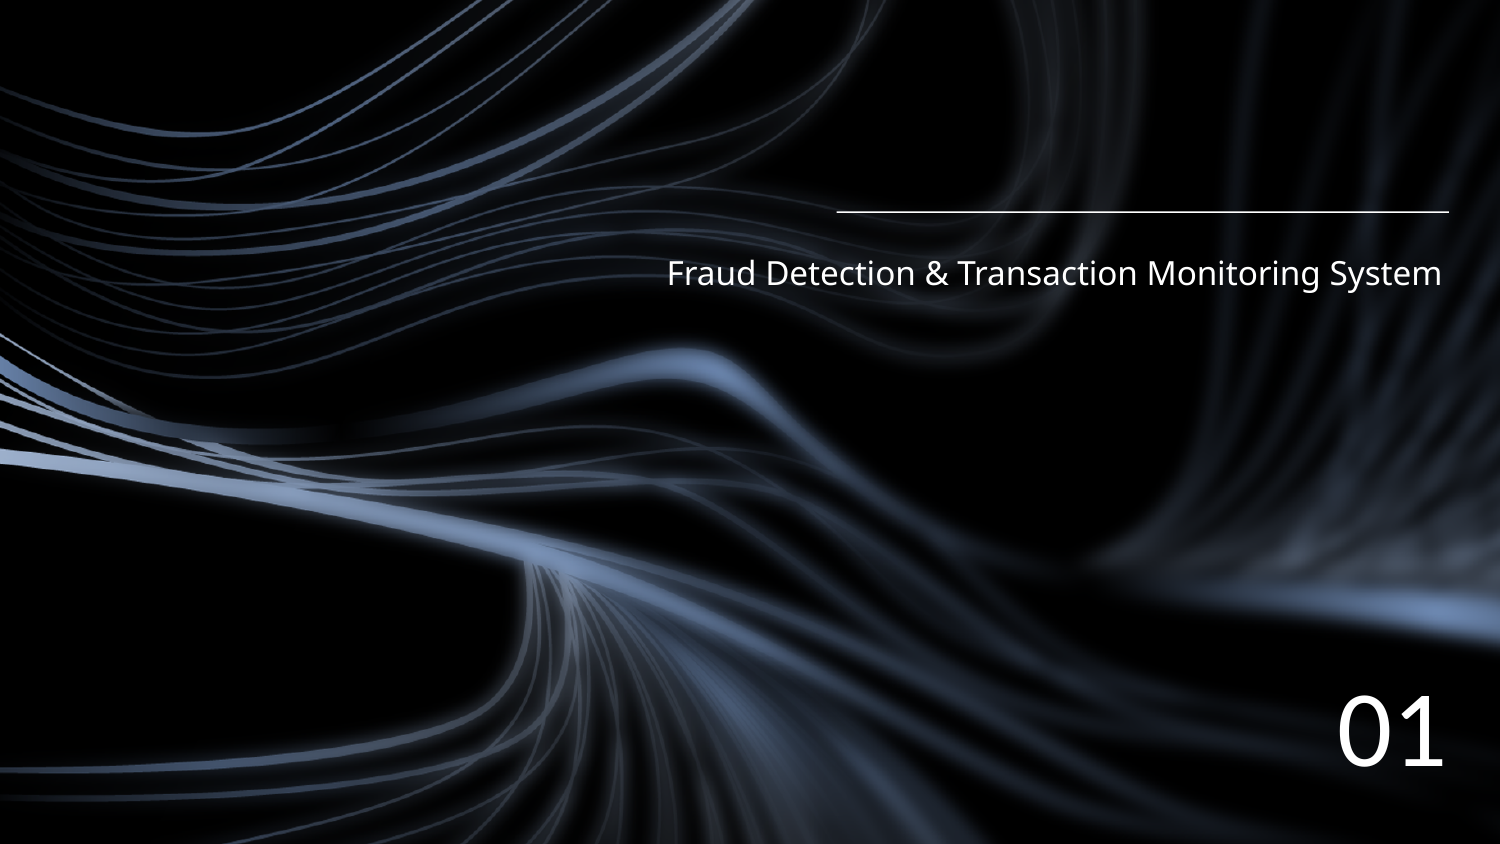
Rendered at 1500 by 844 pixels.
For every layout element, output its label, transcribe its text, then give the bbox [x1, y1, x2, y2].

picture [0, 0, 1500, 844]
subtitle Fraud Detection & Transaction Monitoring System [639, 237, 1463, 757]
title 01 [1192, 757, 1463, 803]
title [639, 37, 1463, 213]
